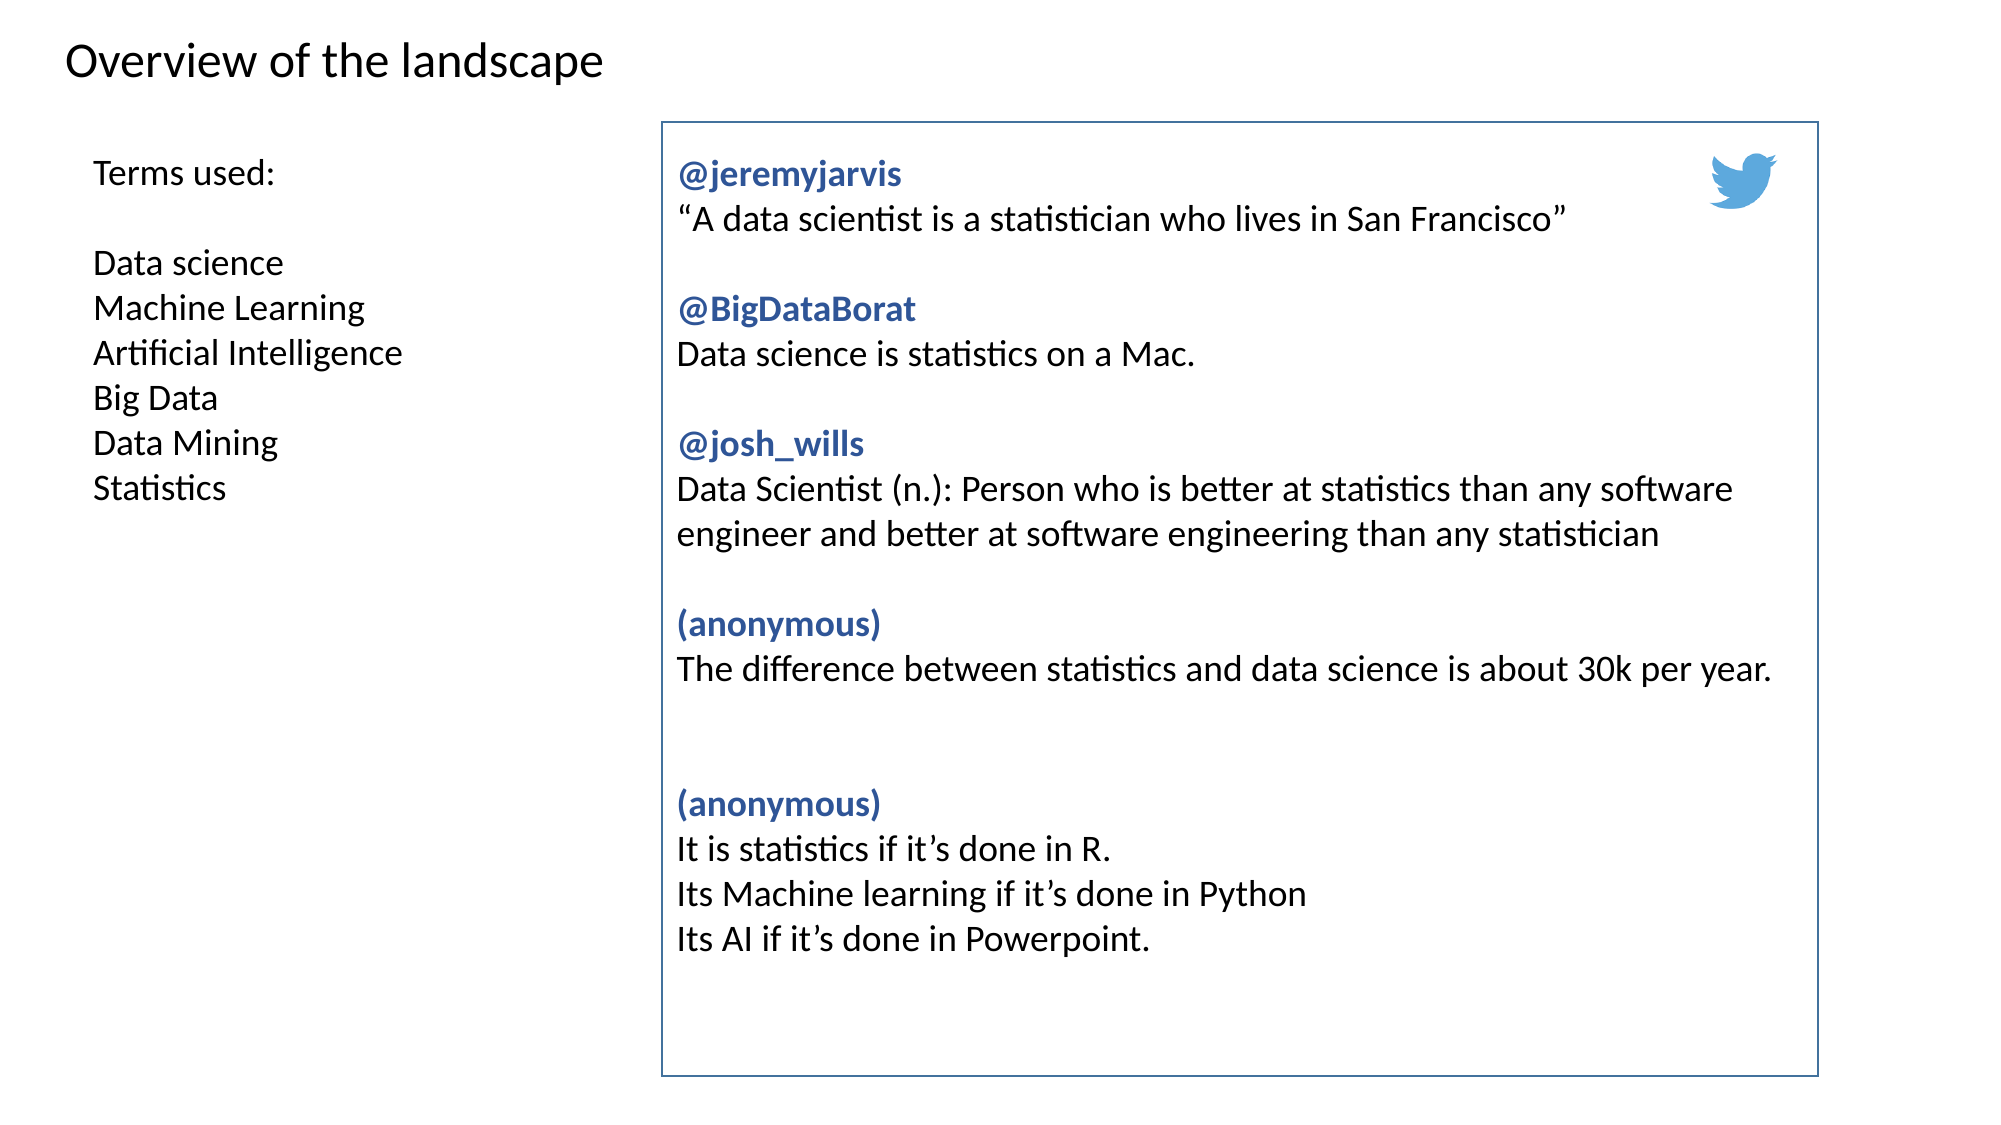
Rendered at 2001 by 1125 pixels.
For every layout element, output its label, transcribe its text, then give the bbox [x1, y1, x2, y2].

picture [1691, 140, 1800, 219]
text_box Overview of the landscape [50, 19, 1896, 95]
text_box @jeremyjarvis “A data scientist is a statistician who lives in San Francisco” @BigDataBorat Data science is statistics on a Mac. @josh_wills Data Scientist (n.): Person who is better at statistics than any software engineer and better at software engineering than any statistician (anonymous) The difference between statistics and data science is about 30k per year. (anonymous) It is statistics if it’s done in R. Its Machine learning if it’s done in Python Its AI if it’s done in Powerpoint. [661, 121, 1819, 1077]
text_box Terms used: Data science Machine Learning Artificial Intelligence Big Data Data Mining Statistics [78, 140, 661, 516]
